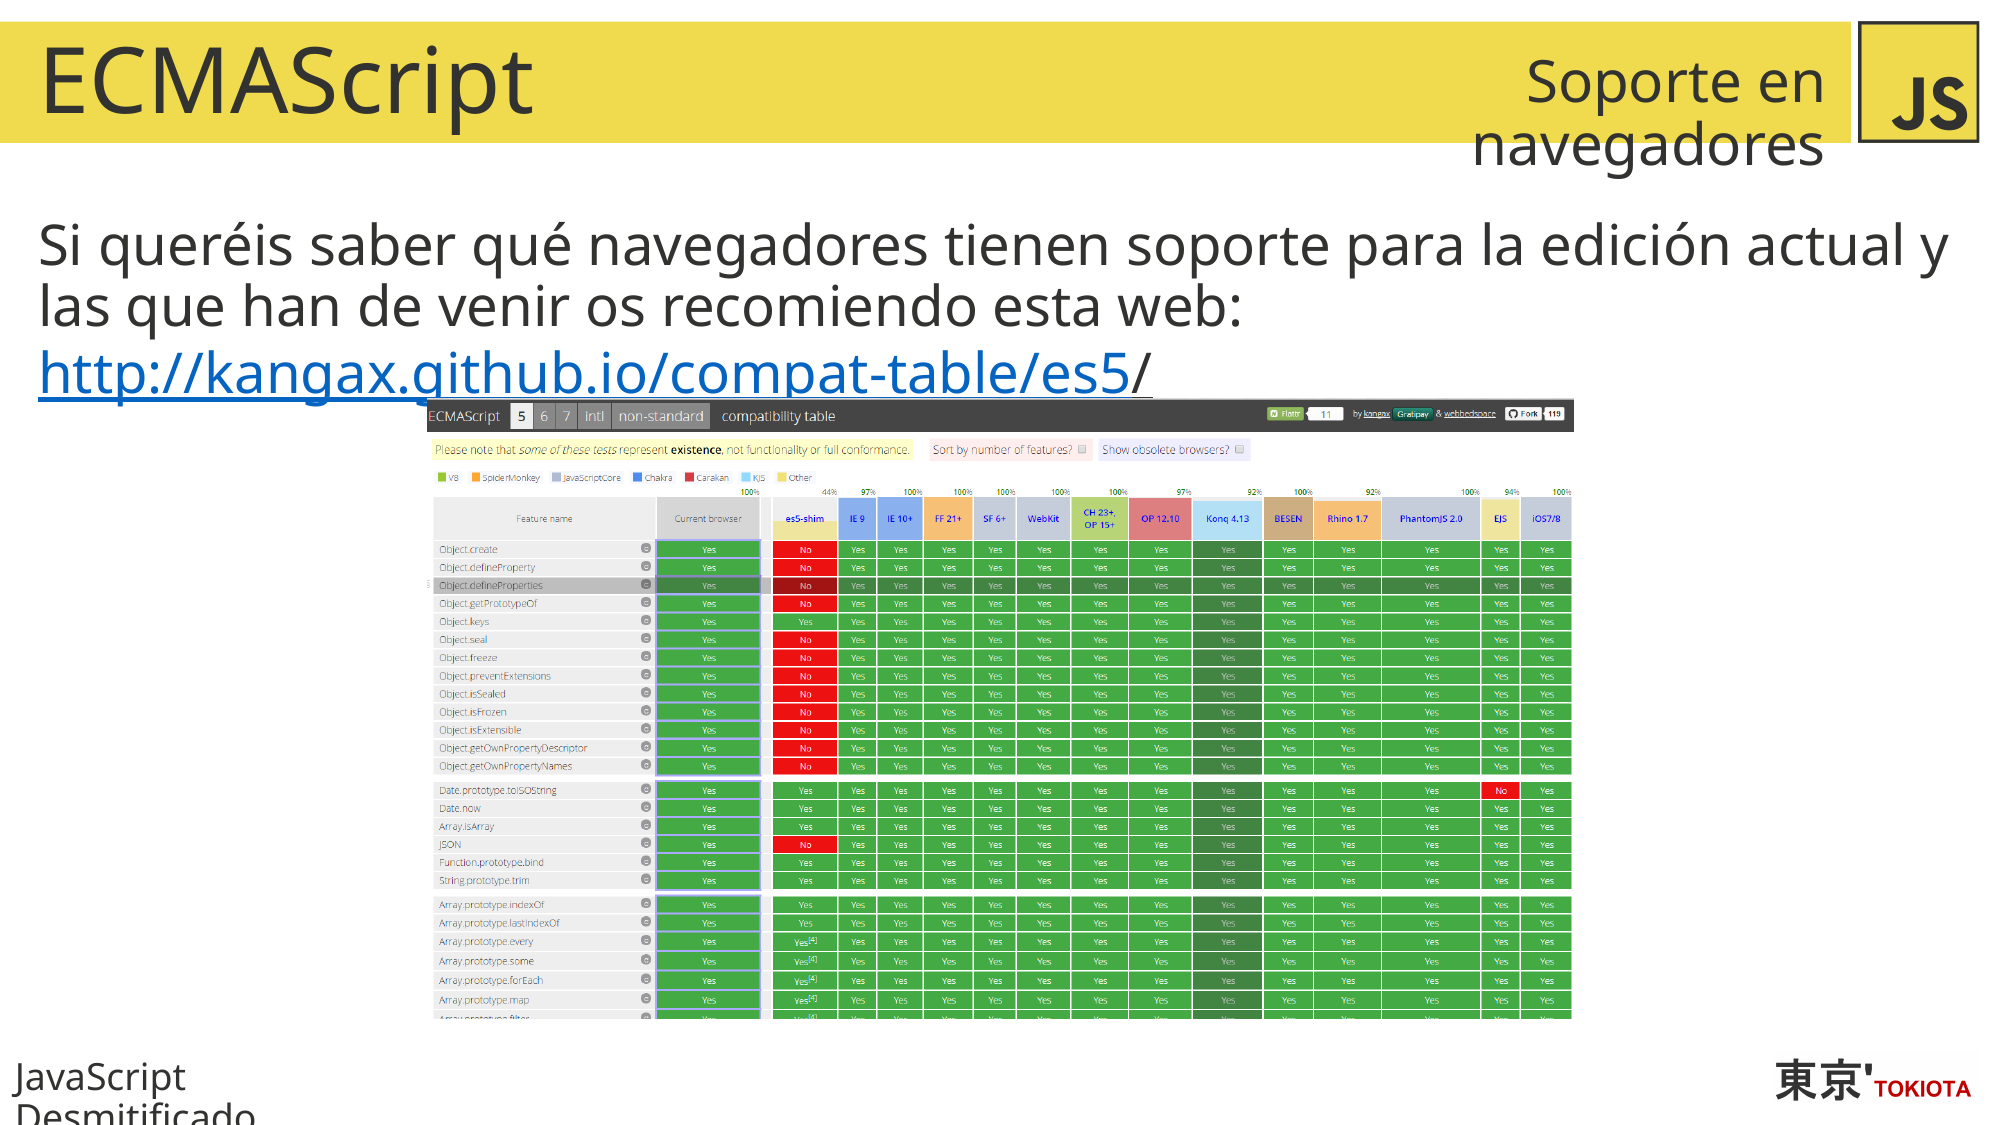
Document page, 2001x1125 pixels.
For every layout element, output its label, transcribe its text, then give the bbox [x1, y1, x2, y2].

list Soporte en navegadores [1242, 44, 1841, 139]
picture [1774, 1050, 1979, 1105]
picture [427, 398, 1574, 1019]
picture [1858, 21, 1980, 143]
title ECMAScript [23, 27, 1353, 139]
list Si queréis saber qué navegadores tienen soporte para la edición actual y las que han de venir os recomiendo esta web: http://kangax.github.io/compat-table/es5/ [23, 209, 1979, 1019]
